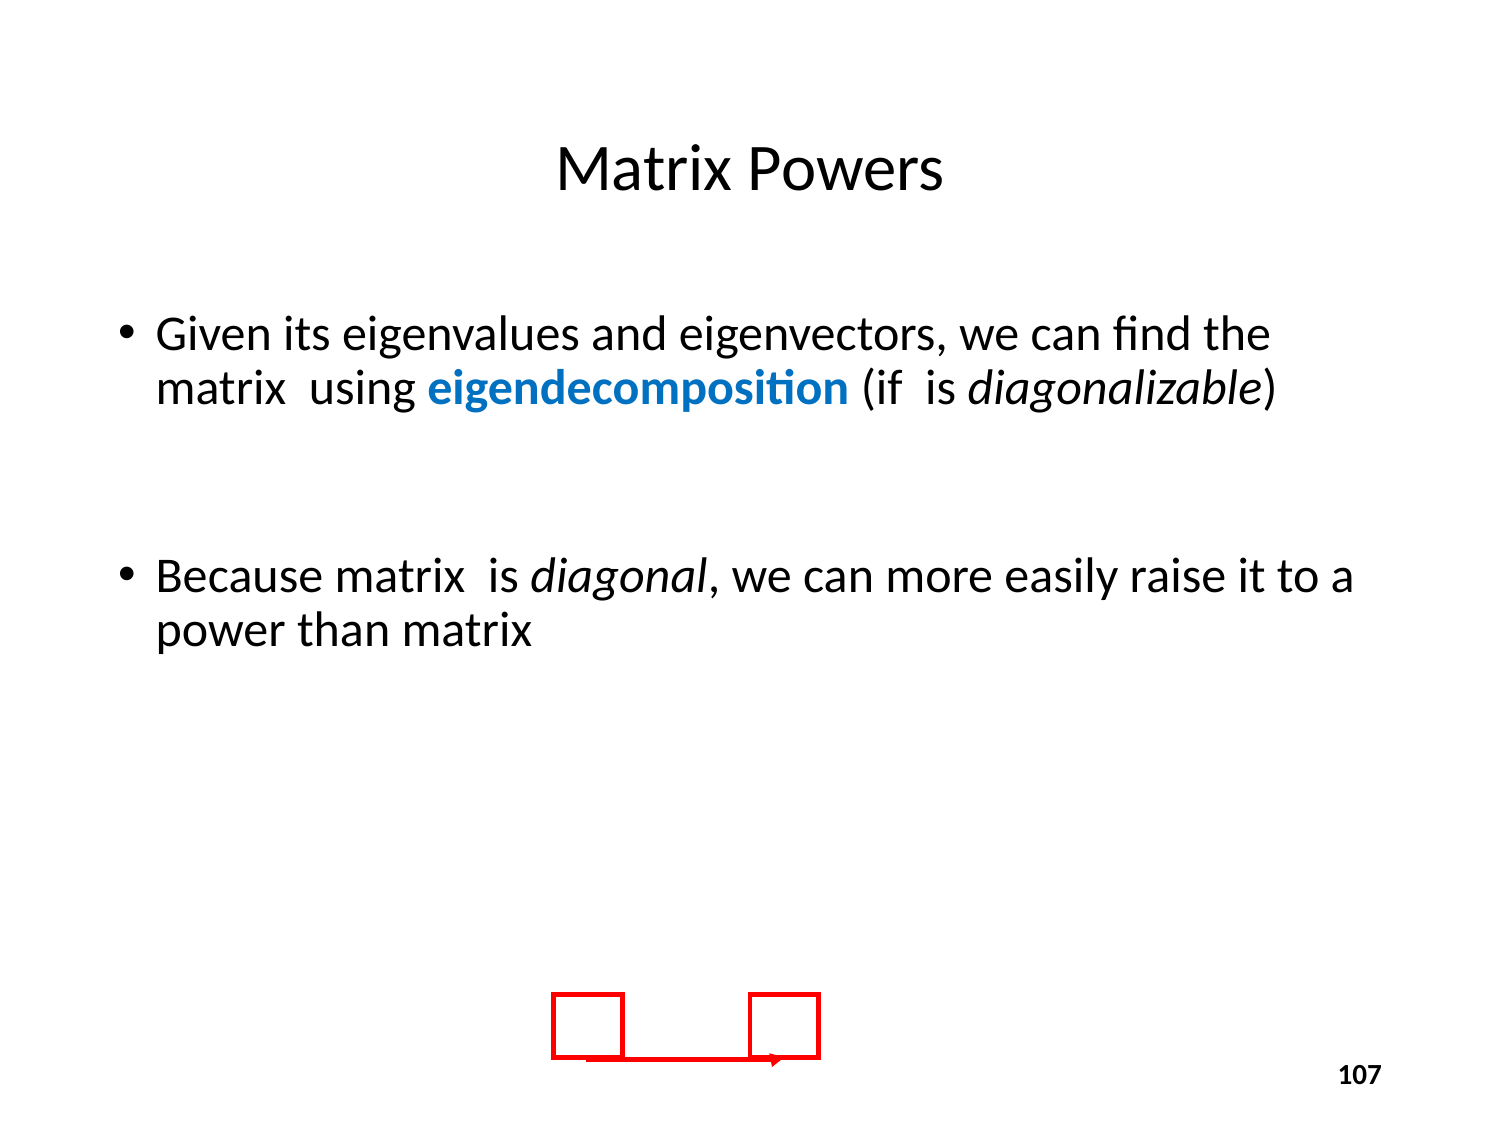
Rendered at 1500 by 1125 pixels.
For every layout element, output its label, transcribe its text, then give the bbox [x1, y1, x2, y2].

text_box [749, 993, 820, 1058]
text_box [552, 993, 623, 1058]
slide_number 107 [1059, 1042, 1397, 1103]
title Matrix Powers [103, 59, 1397, 278]
